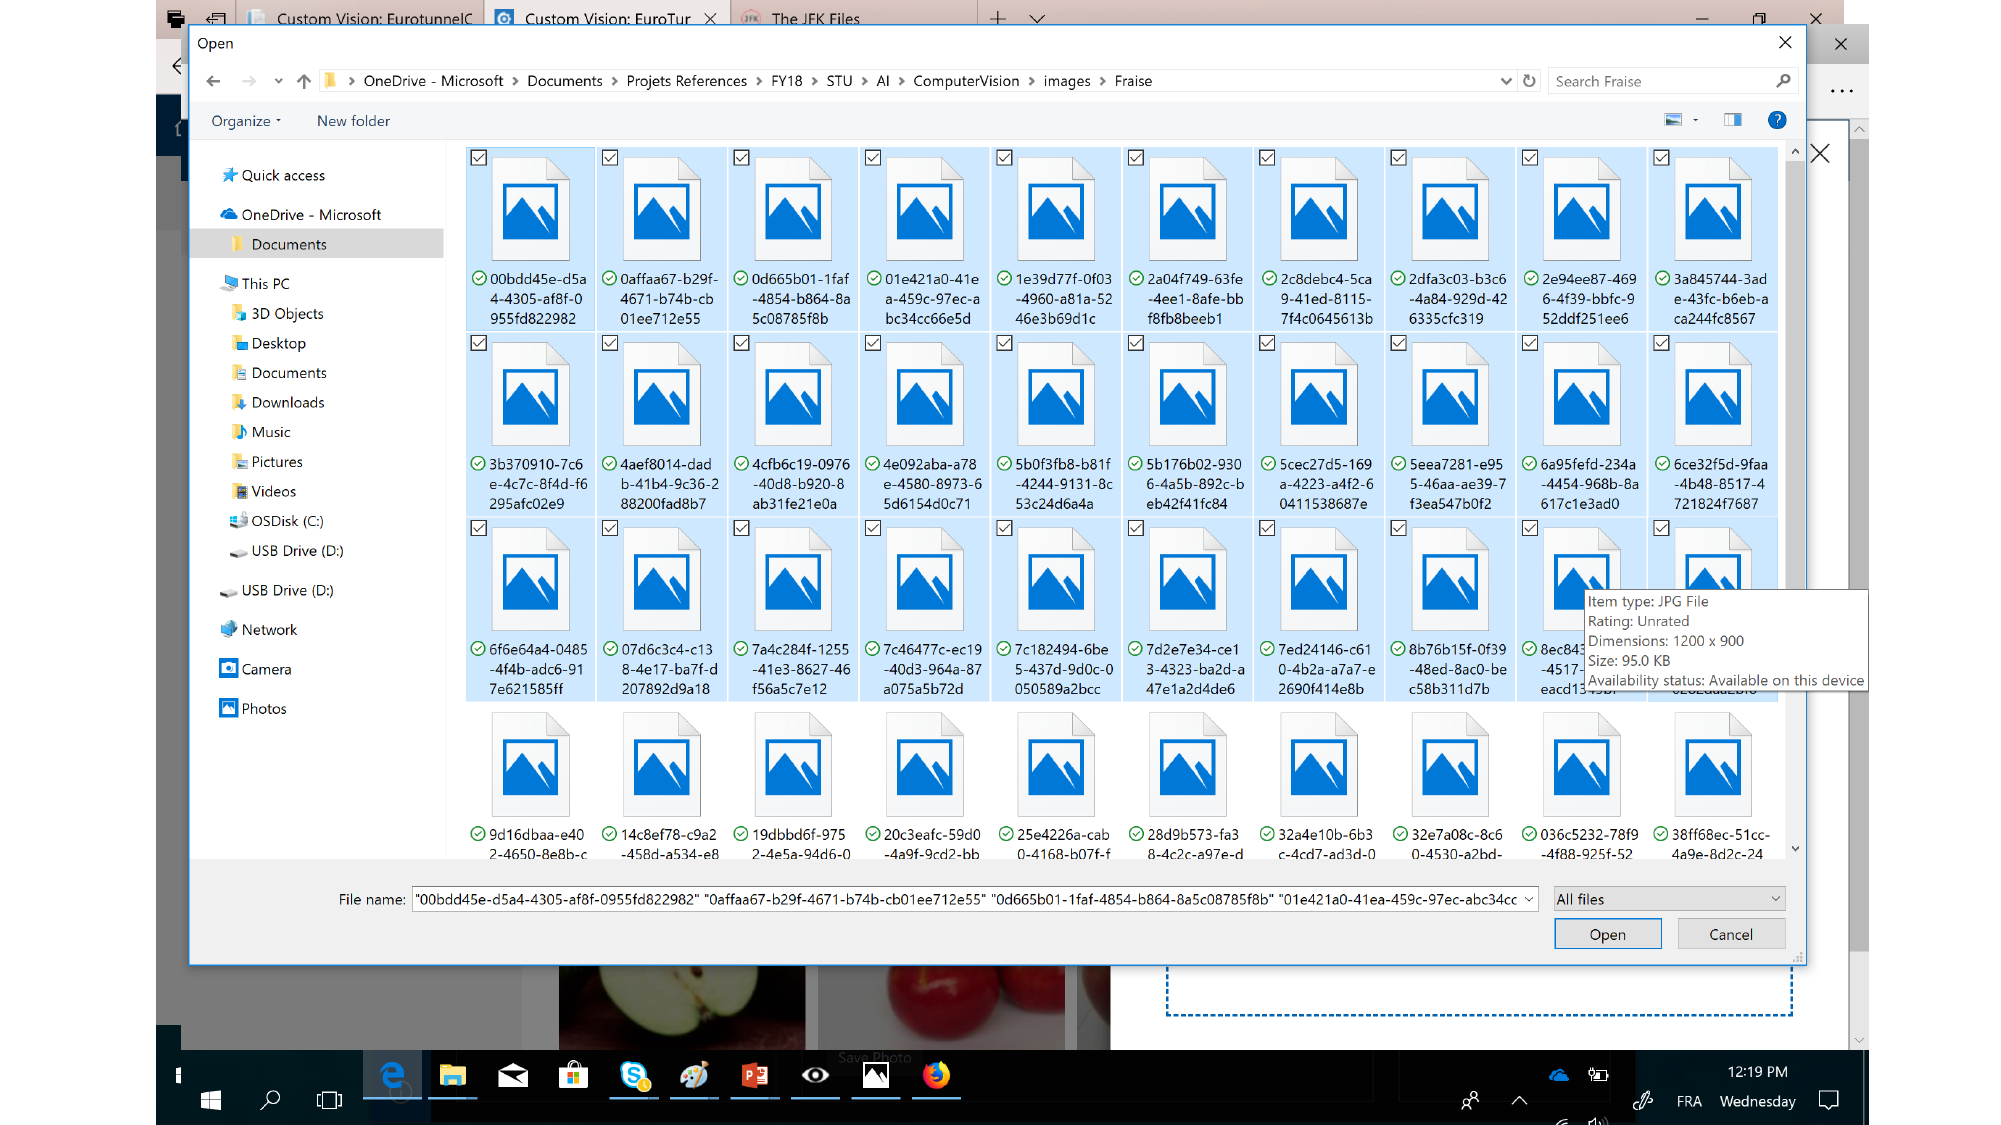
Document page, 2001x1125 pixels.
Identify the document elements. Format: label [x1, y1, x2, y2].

picture [156, 0, 1869, 1125]
